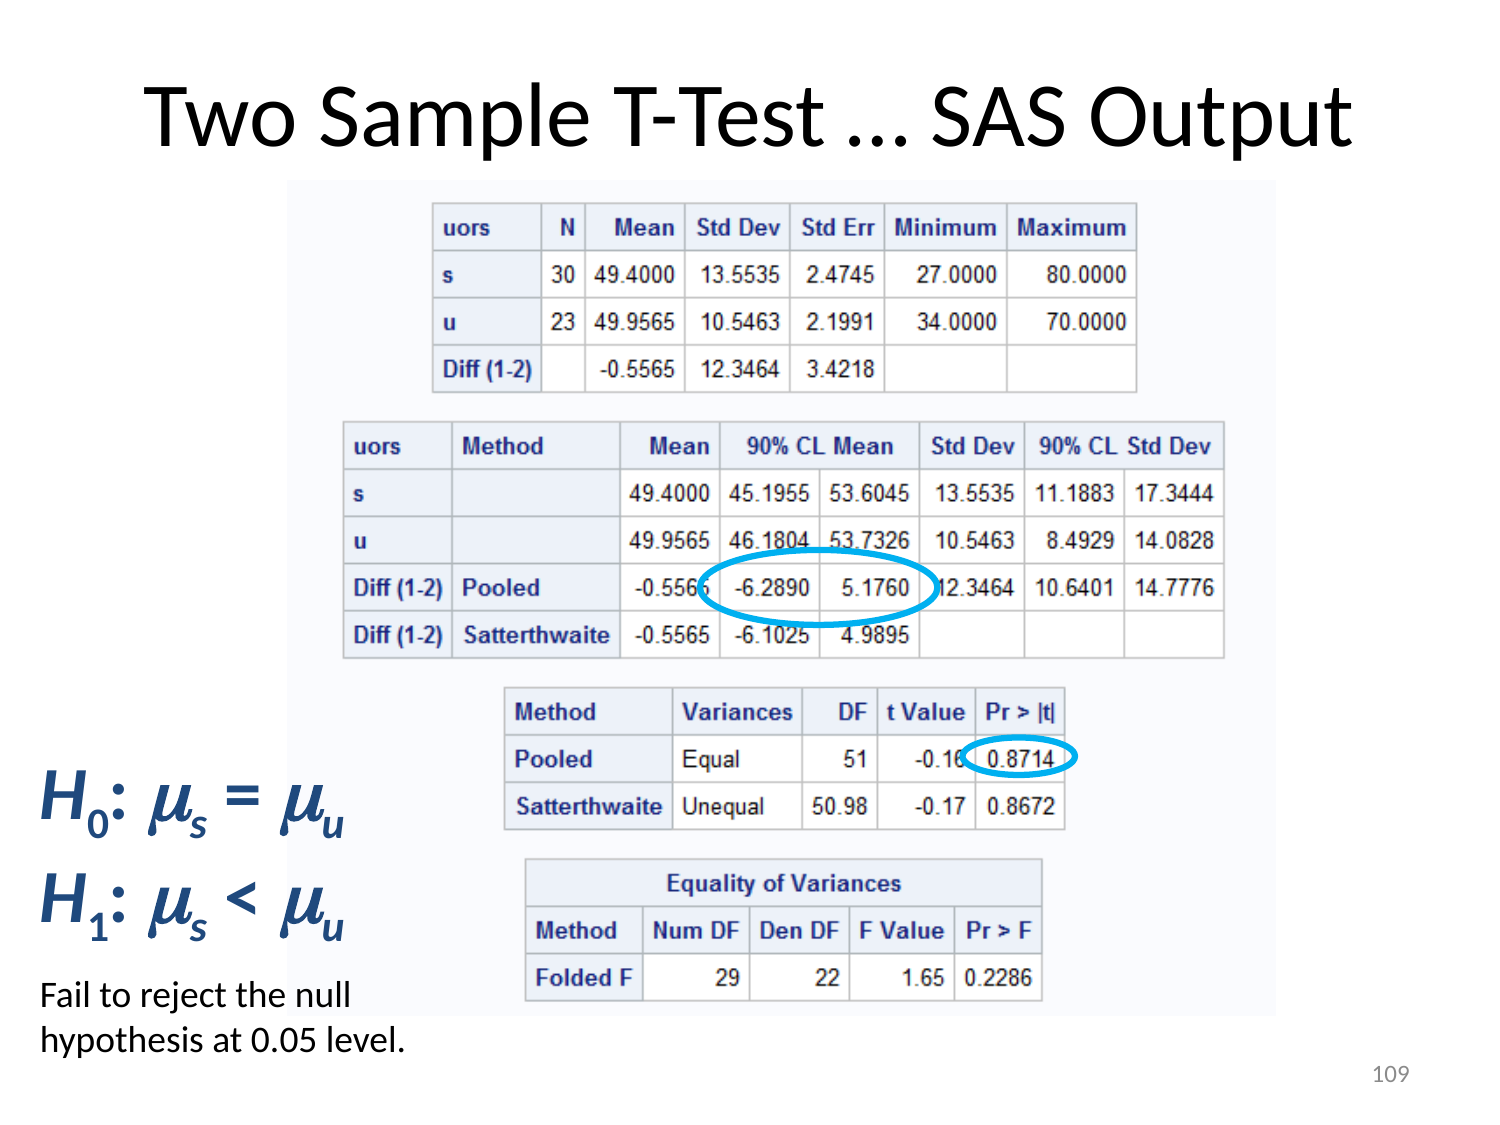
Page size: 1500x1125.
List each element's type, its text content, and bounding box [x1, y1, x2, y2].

title Two Sample T-Test … SAS Output [75, 45, 1425, 175]
text_box Fail to reject the null hypothesis at 0.05 level. [24, 962, 444, 1068]
slide_number 109 [1074, 1042, 1425, 1103]
text_box H0: s = u H1: s < u [24, 737, 282, 957]
picture [287, 179, 1276, 1017]
